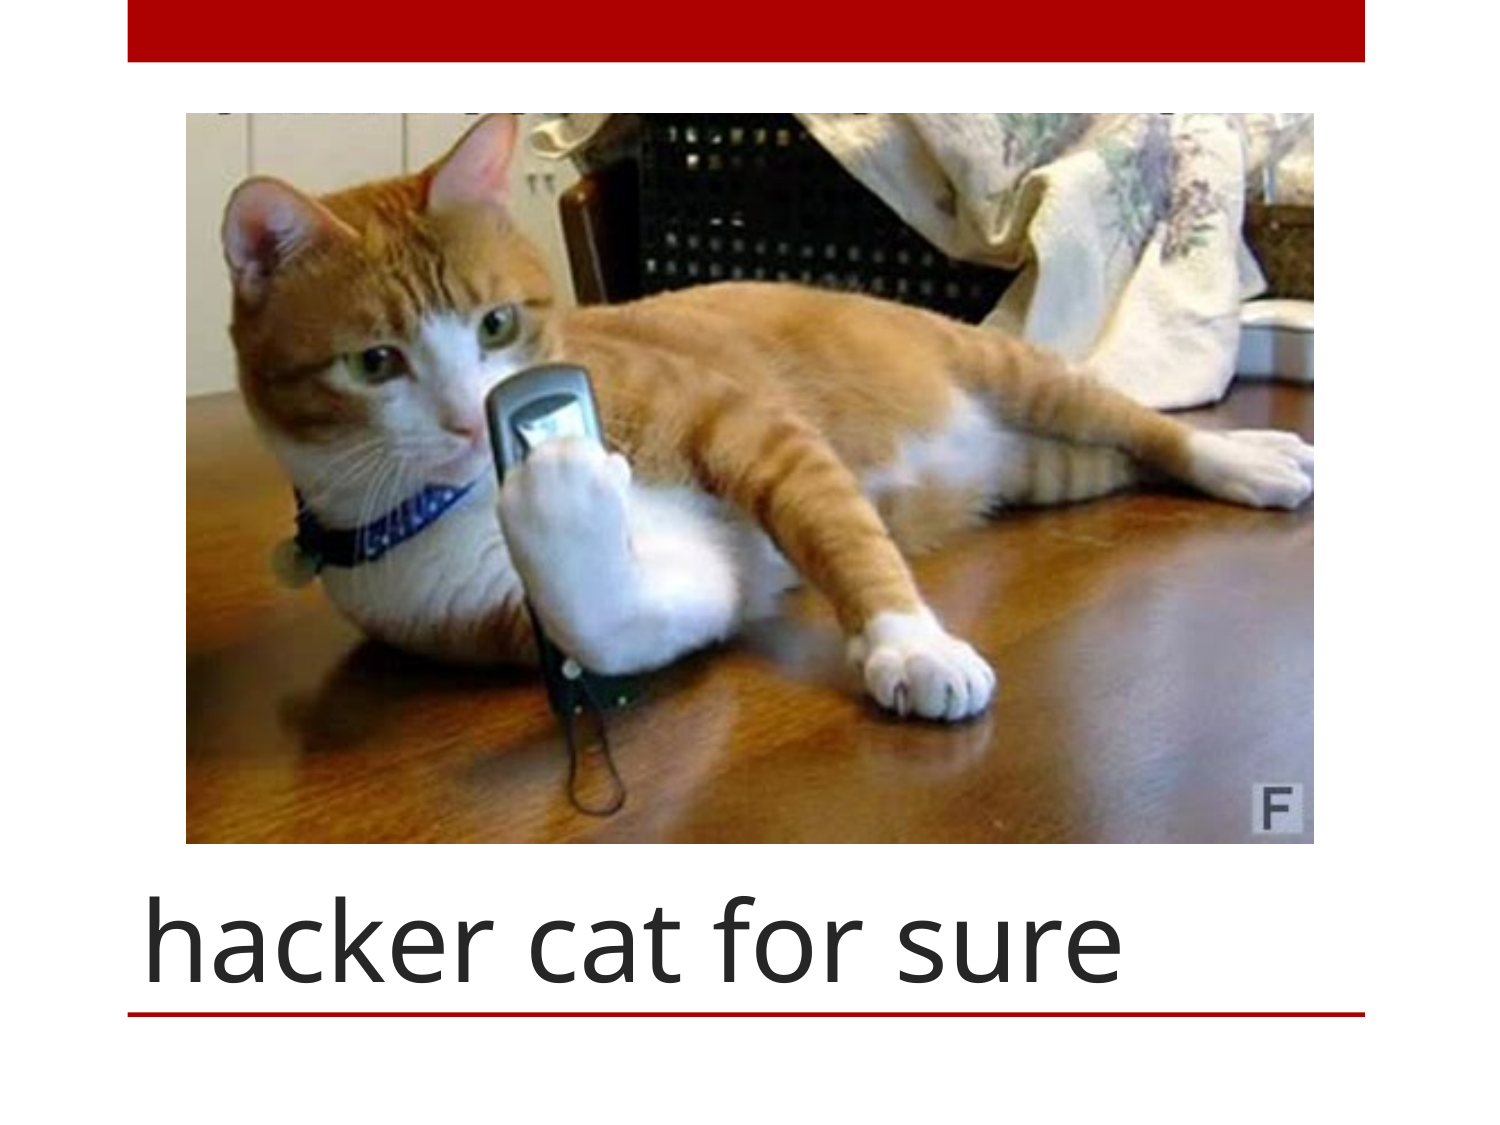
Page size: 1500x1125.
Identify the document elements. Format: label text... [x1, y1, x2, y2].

picture [186, 112, 1314, 844]
title hacker cat for sure [125, 809, 1238, 1013]
